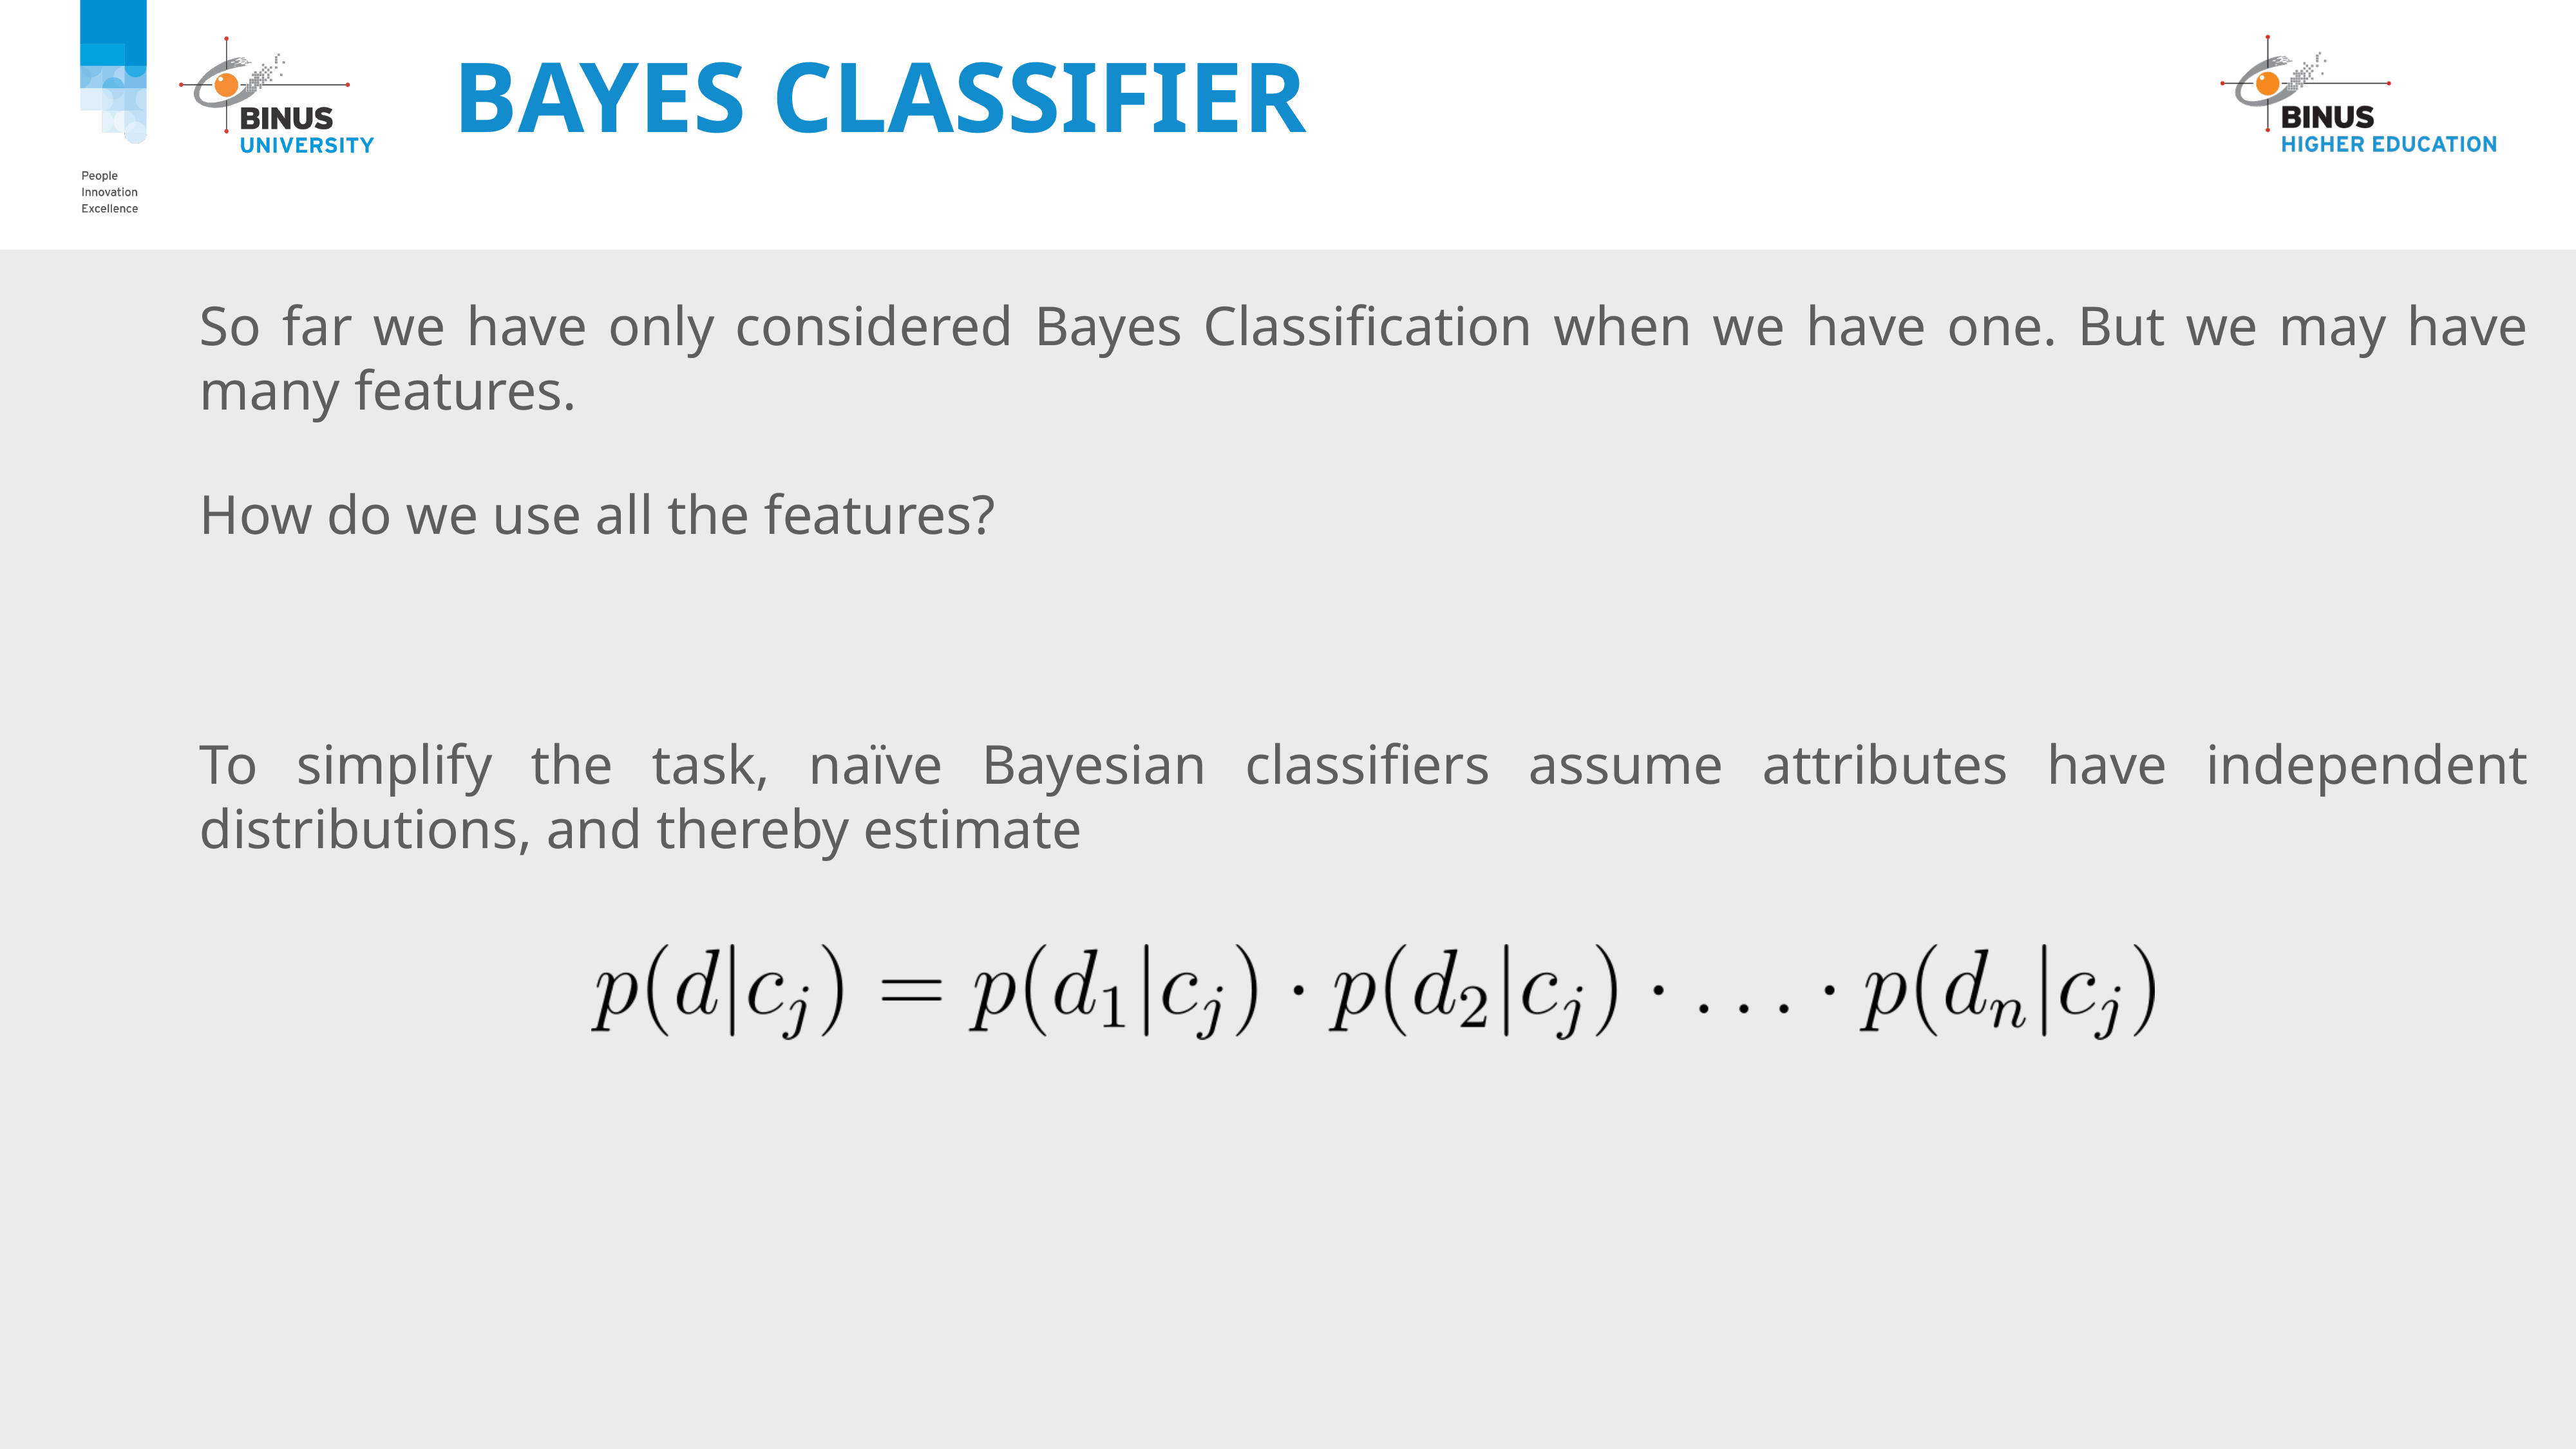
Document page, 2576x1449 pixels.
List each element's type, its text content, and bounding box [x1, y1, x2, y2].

picture [2199, 0, 2496, 156]
picture [81, 146, 146, 213]
picture [591, 944, 2155, 1040]
list So far we have only considered Bayes Classification when we have one. But we may have many features. How do we use all the features? To simplify the task, naïve Bayesian classifiers assume attributes have independent distributions, and thereby estimate [103, 286, 2536, 1397]
picture [174, 25, 374, 161]
title Bayes Classifier [448, 52, 2003, 108]
picture [80, 66, 147, 144]
